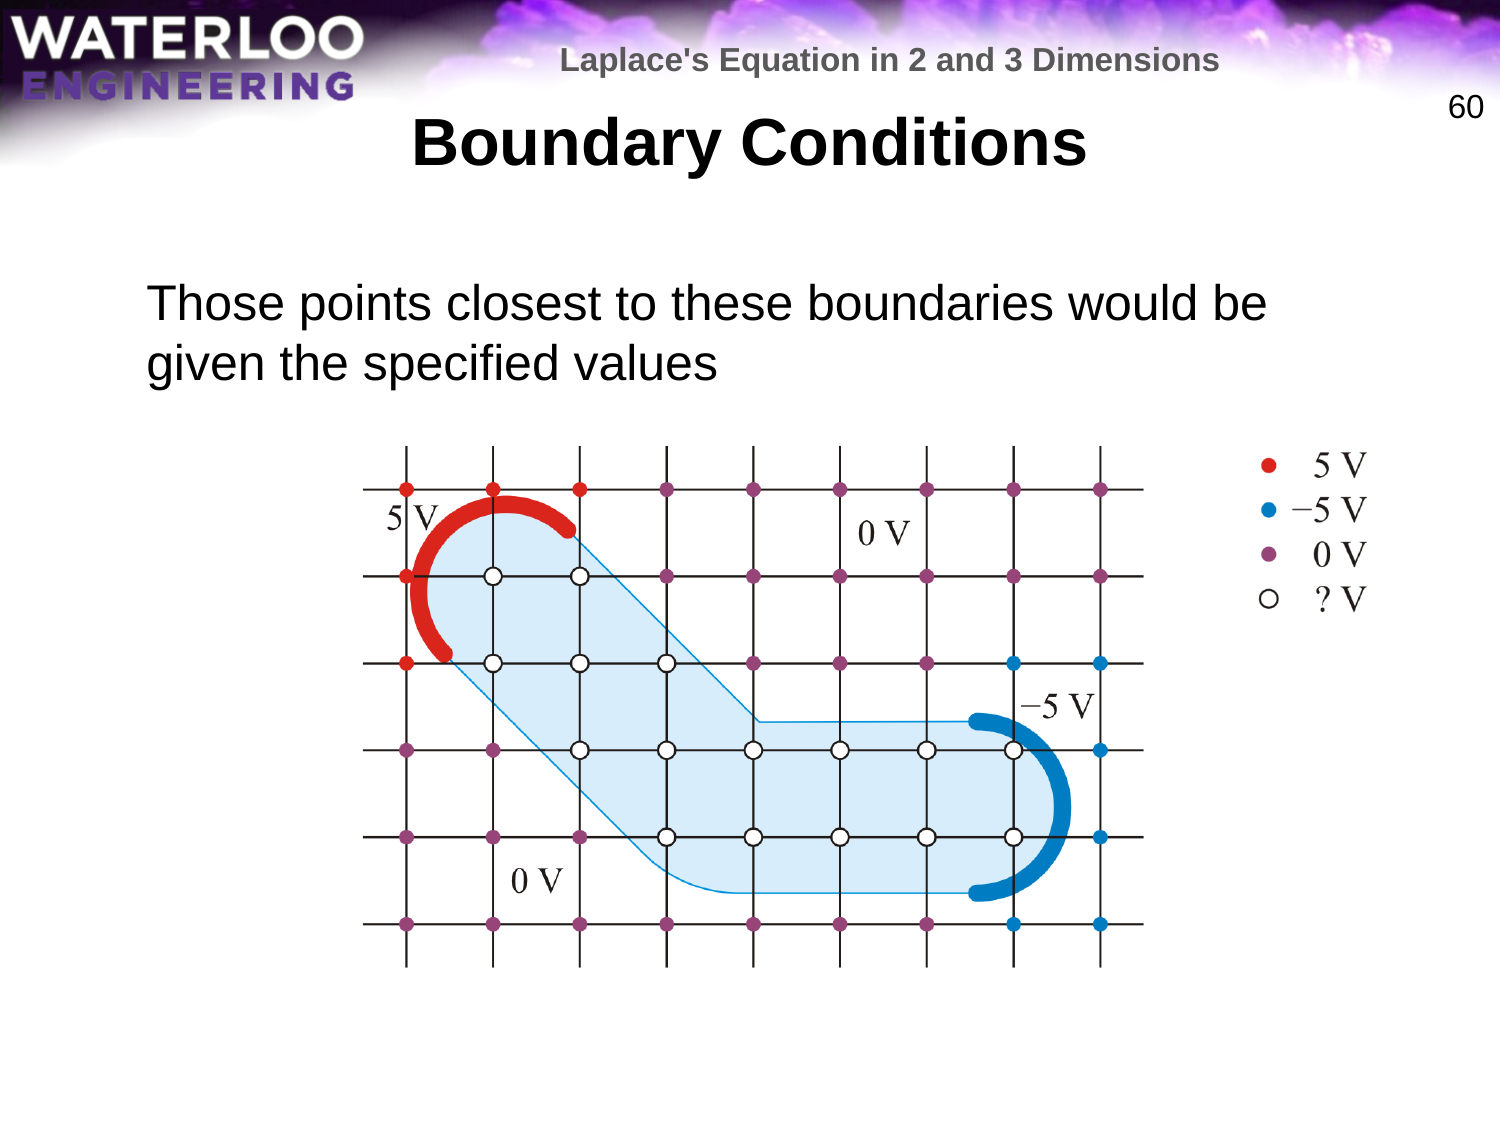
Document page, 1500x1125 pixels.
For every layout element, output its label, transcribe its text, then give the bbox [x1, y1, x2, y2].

title Boundary Conditions [74, 44, 1426, 233]
footer Laplace's Equation in 2 and 3 Dimensions [535, 31, 1236, 74]
picture [0, 0, 1500, 1125]
list Those points closest to these boundaries would be given the specified values [74, 262, 1426, 1020]
slide_number 60 [1371, 73, 1500, 134]
